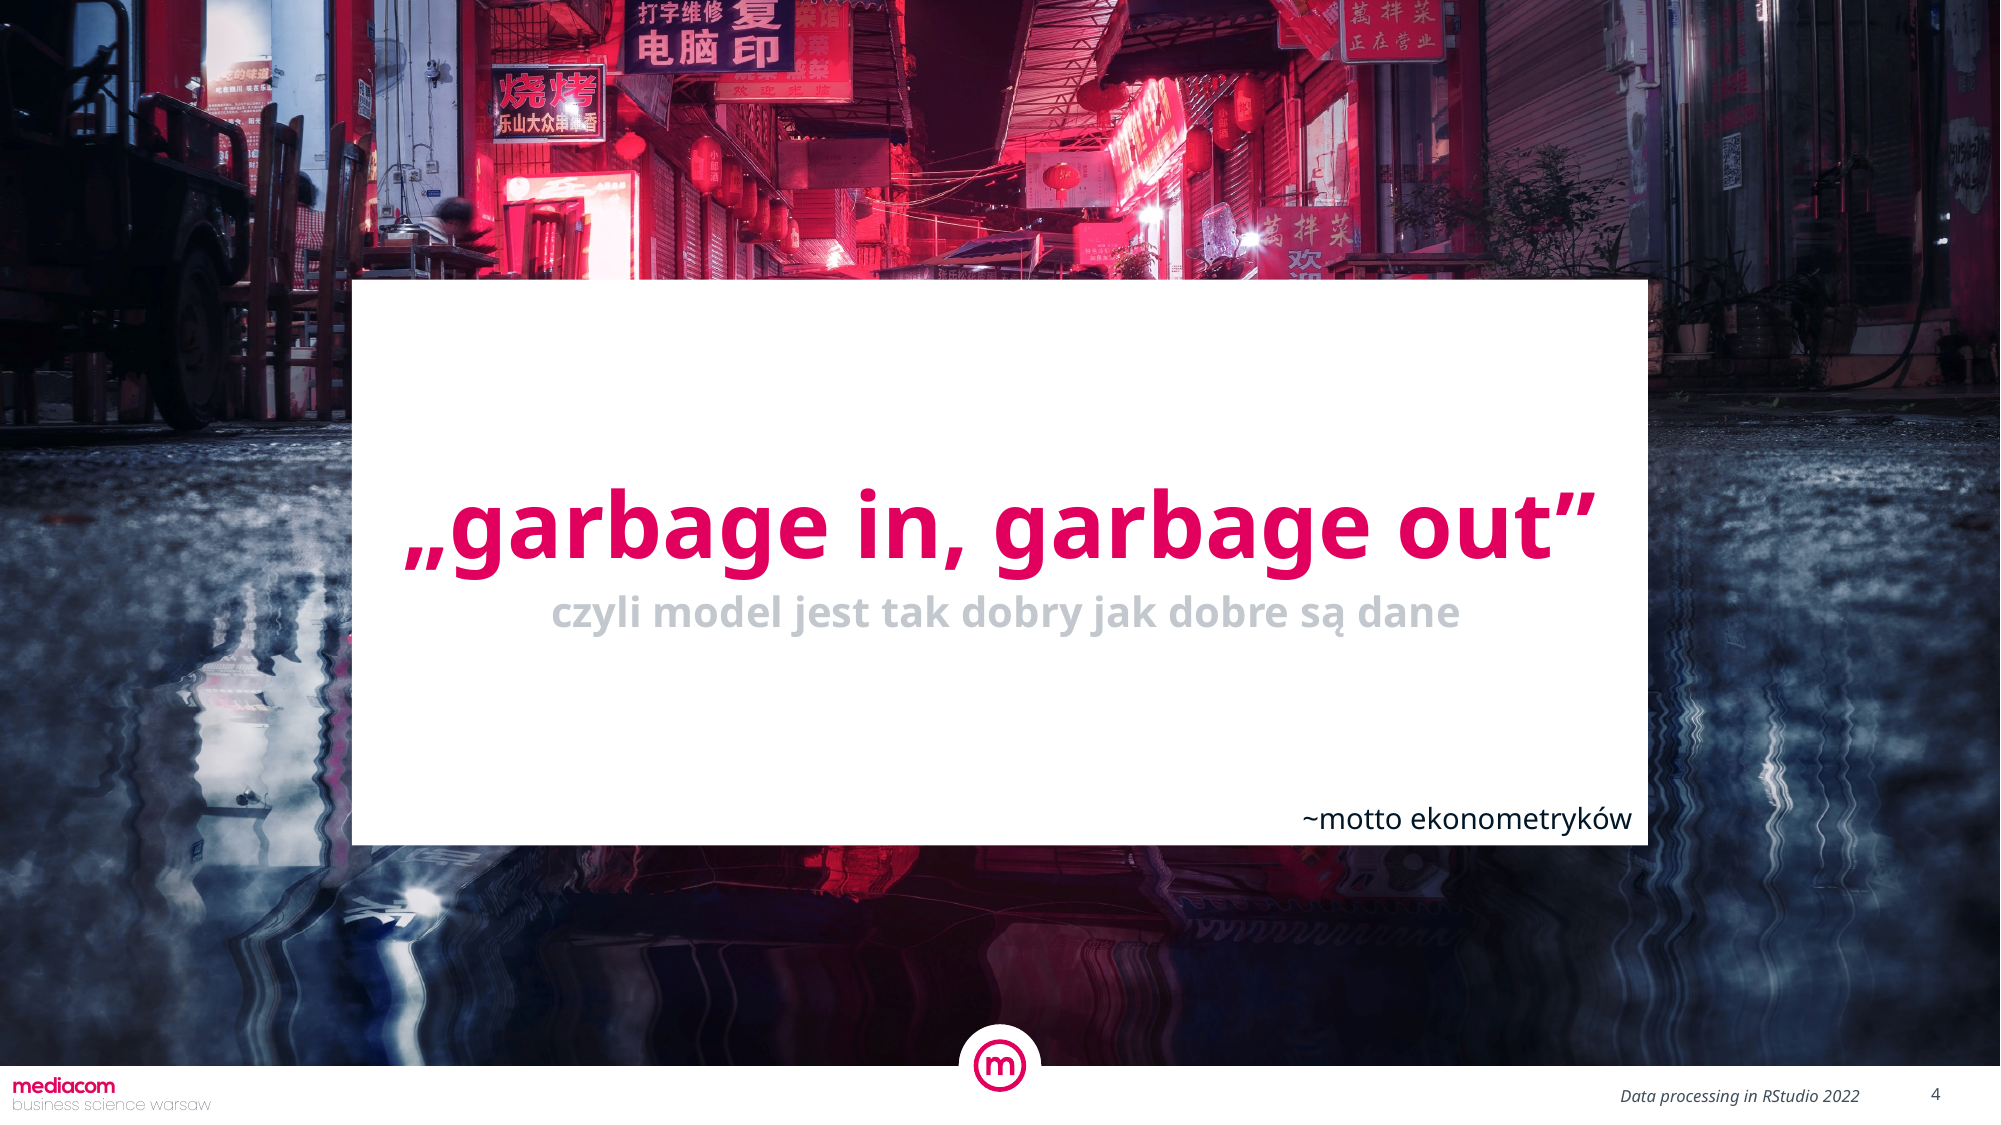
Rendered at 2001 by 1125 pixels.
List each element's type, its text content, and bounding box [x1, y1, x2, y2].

picture [1, 1068, 223, 1125]
picture [0, 0, 2000, 1066]
slide_number 4 [1864, 1066, 1941, 1125]
footer Data processing in RStudio 2022 [1065, 1066, 1861, 1125]
